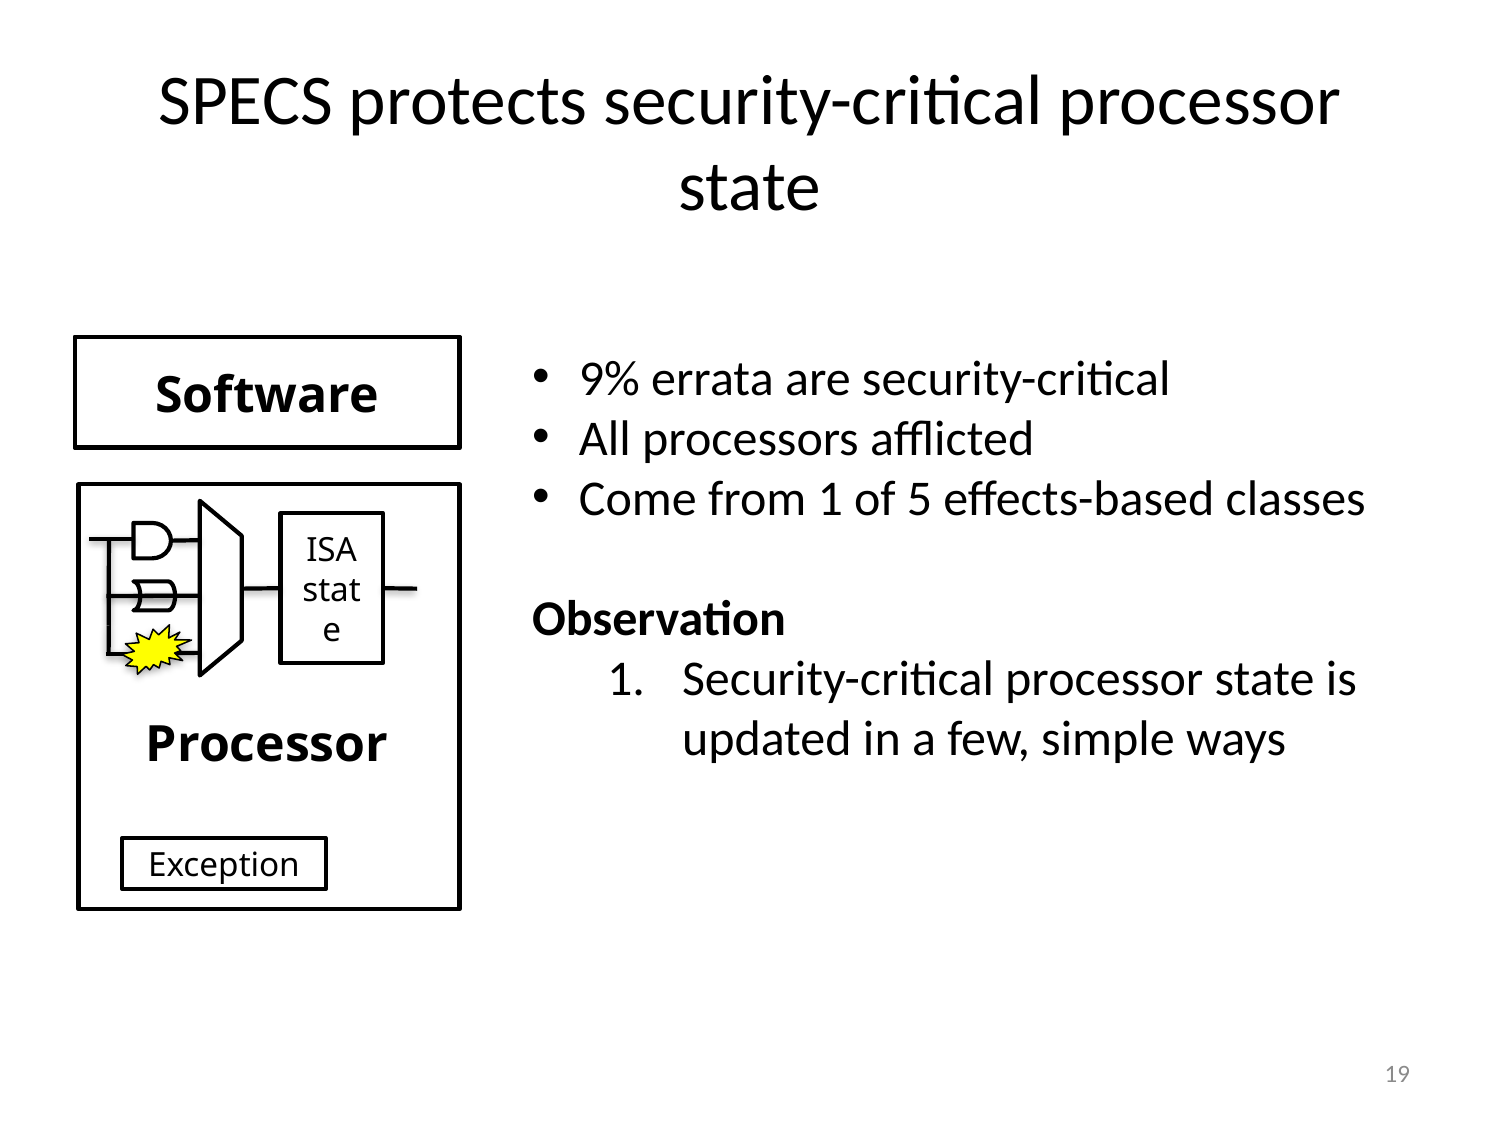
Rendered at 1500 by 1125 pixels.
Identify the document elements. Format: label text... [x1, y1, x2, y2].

text_box [131, 579, 177, 592]
text_box Exception [120, 836, 328, 891]
text_box Processor [74, 703, 460, 779]
slide_number 19 [1074, 1042, 1425, 1103]
text_box [123, 624, 193, 676]
text_box 9% errata are security-critical All processors afflicted Come from 1 of 5 effects-based classes Observation Security-critical processor state is updated in a few, simple ways [517, 337, 1425, 773]
text_box [76, 482, 462, 911]
text_box [131, 606, 176, 613]
text_box [197, 498, 244, 678]
title SPECS protects security-critical processor state [75, 45, 1425, 233]
text_box [73, 335, 462, 450]
text_box [131, 520, 173, 561]
text_box ISA state [278, 511, 385, 665]
